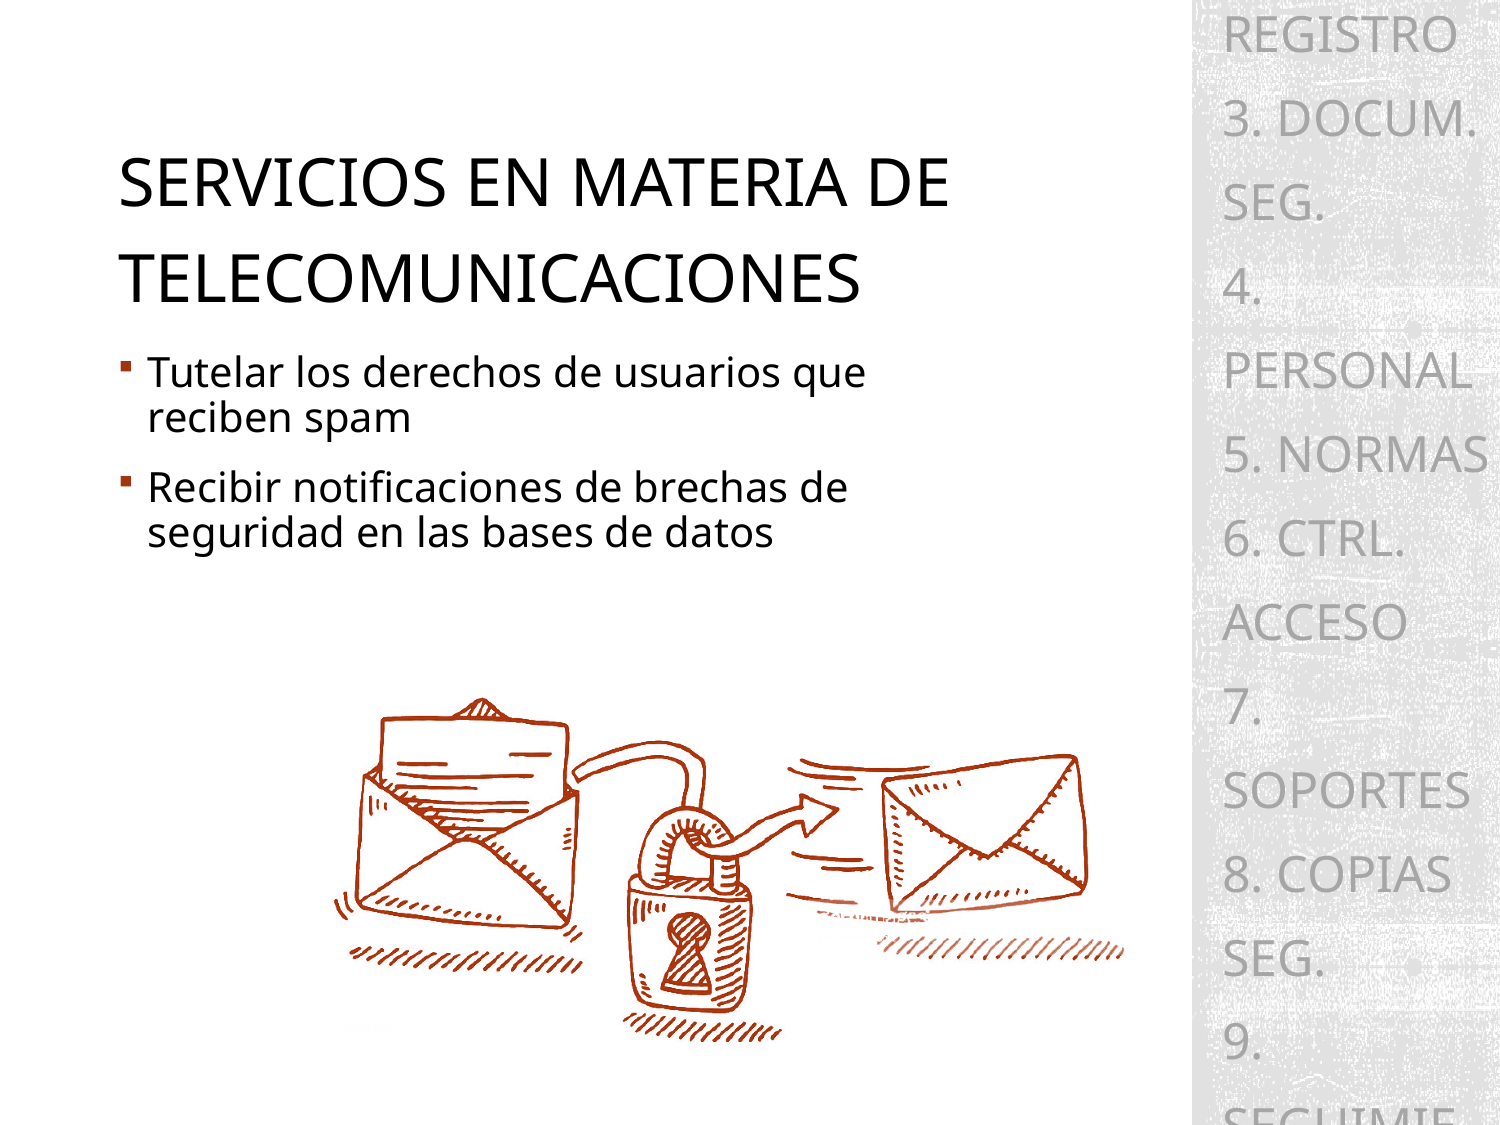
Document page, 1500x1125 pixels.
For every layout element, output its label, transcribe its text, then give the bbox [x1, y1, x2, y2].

picture [1192, 0, 1500, 1125]
text_box Servicios en materia de telecomunicaciones [103, 112, 986, 323]
text_box Tutelar los derechos de usuarios que reciben spam Recibir notificaciones de brechas de seguridad en las bases de datos [103, 343, 929, 663]
picture [321, 686, 1135, 1044]
